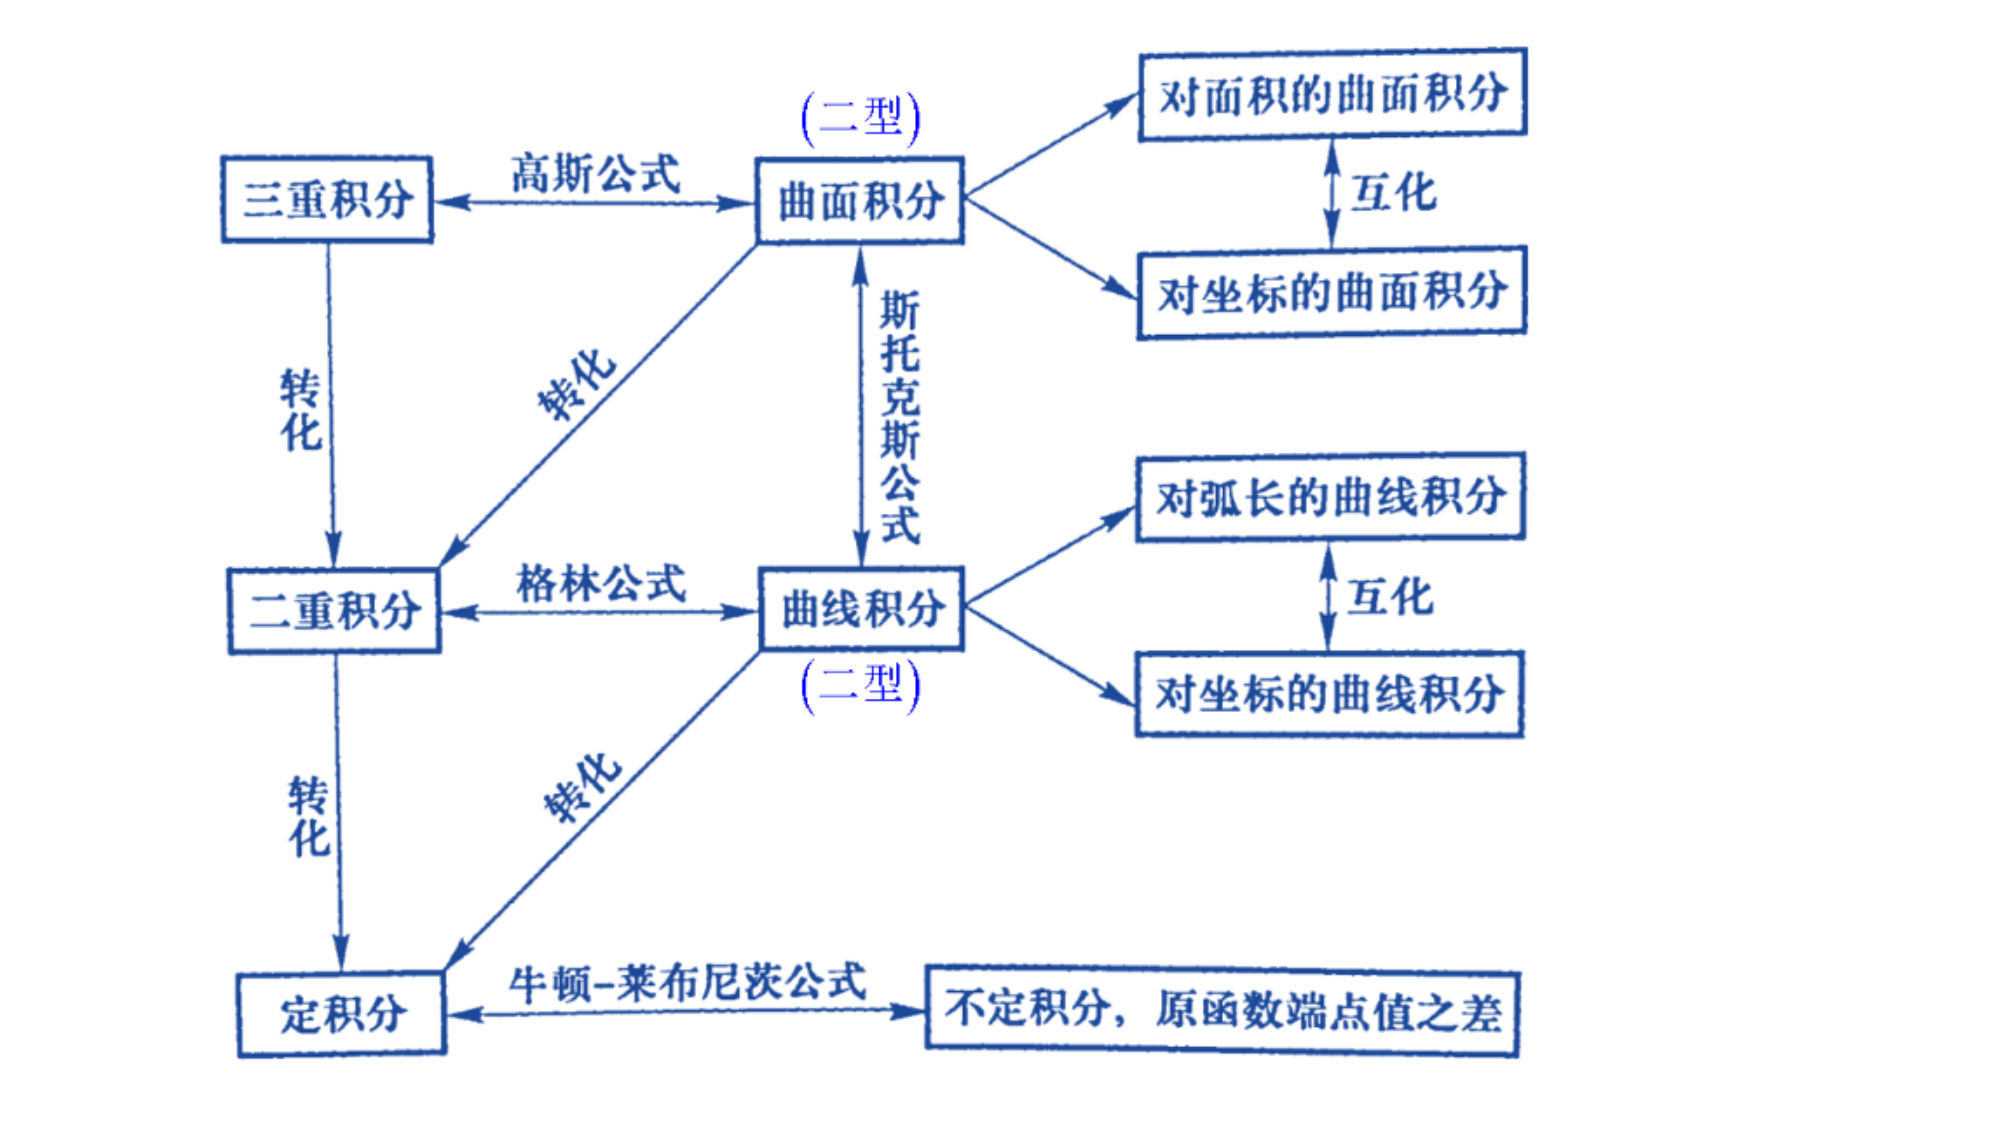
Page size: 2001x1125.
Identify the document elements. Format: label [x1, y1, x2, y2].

list [148, 31, 1549, 1125]
